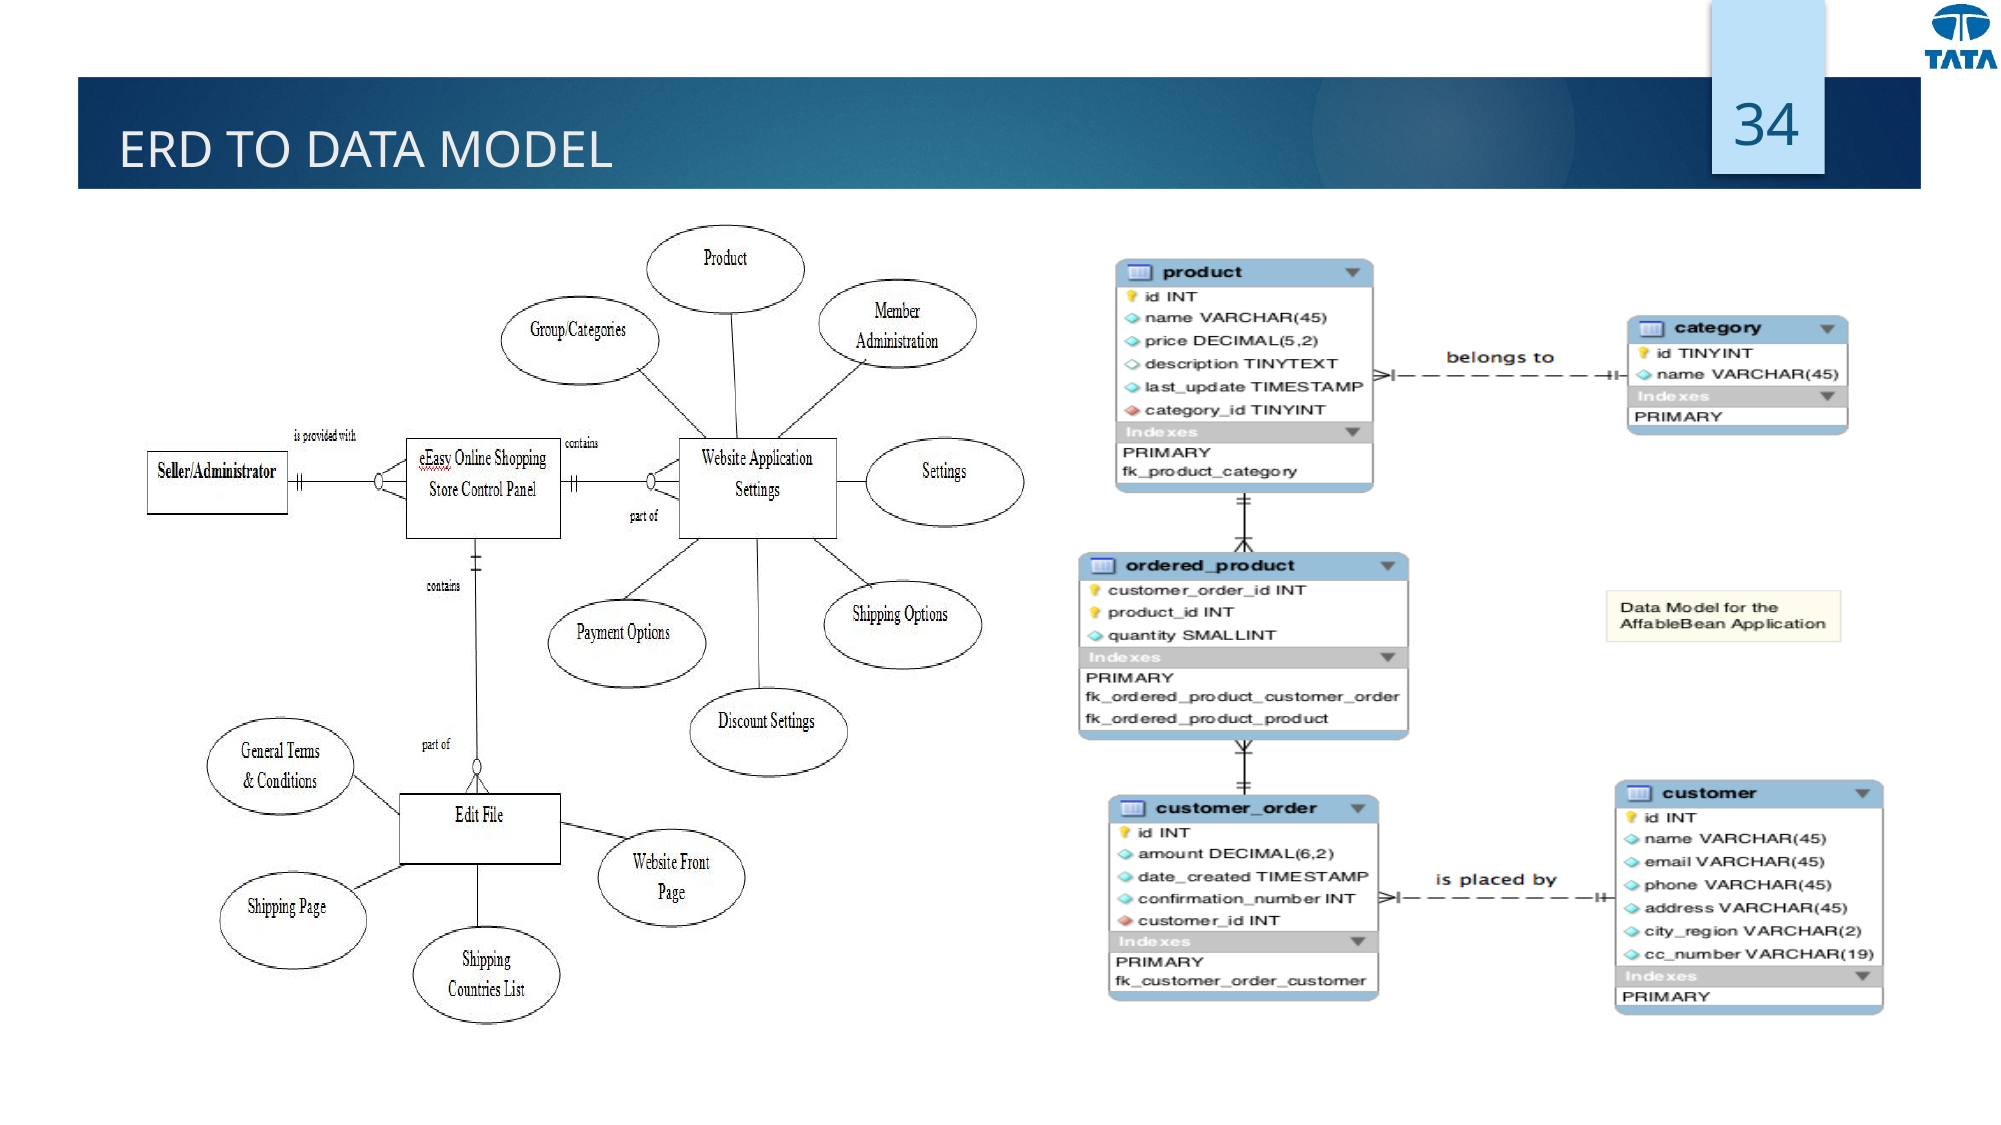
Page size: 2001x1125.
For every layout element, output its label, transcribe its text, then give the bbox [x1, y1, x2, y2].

picture [1921, 0, 2000, 74]
title ERD TO DATA MODEL [103, 88, 1709, 205]
picture [103, 224, 1027, 1029]
slide_number 34 [1698, 48, 1836, 175]
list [1026, 224, 1937, 1051]
